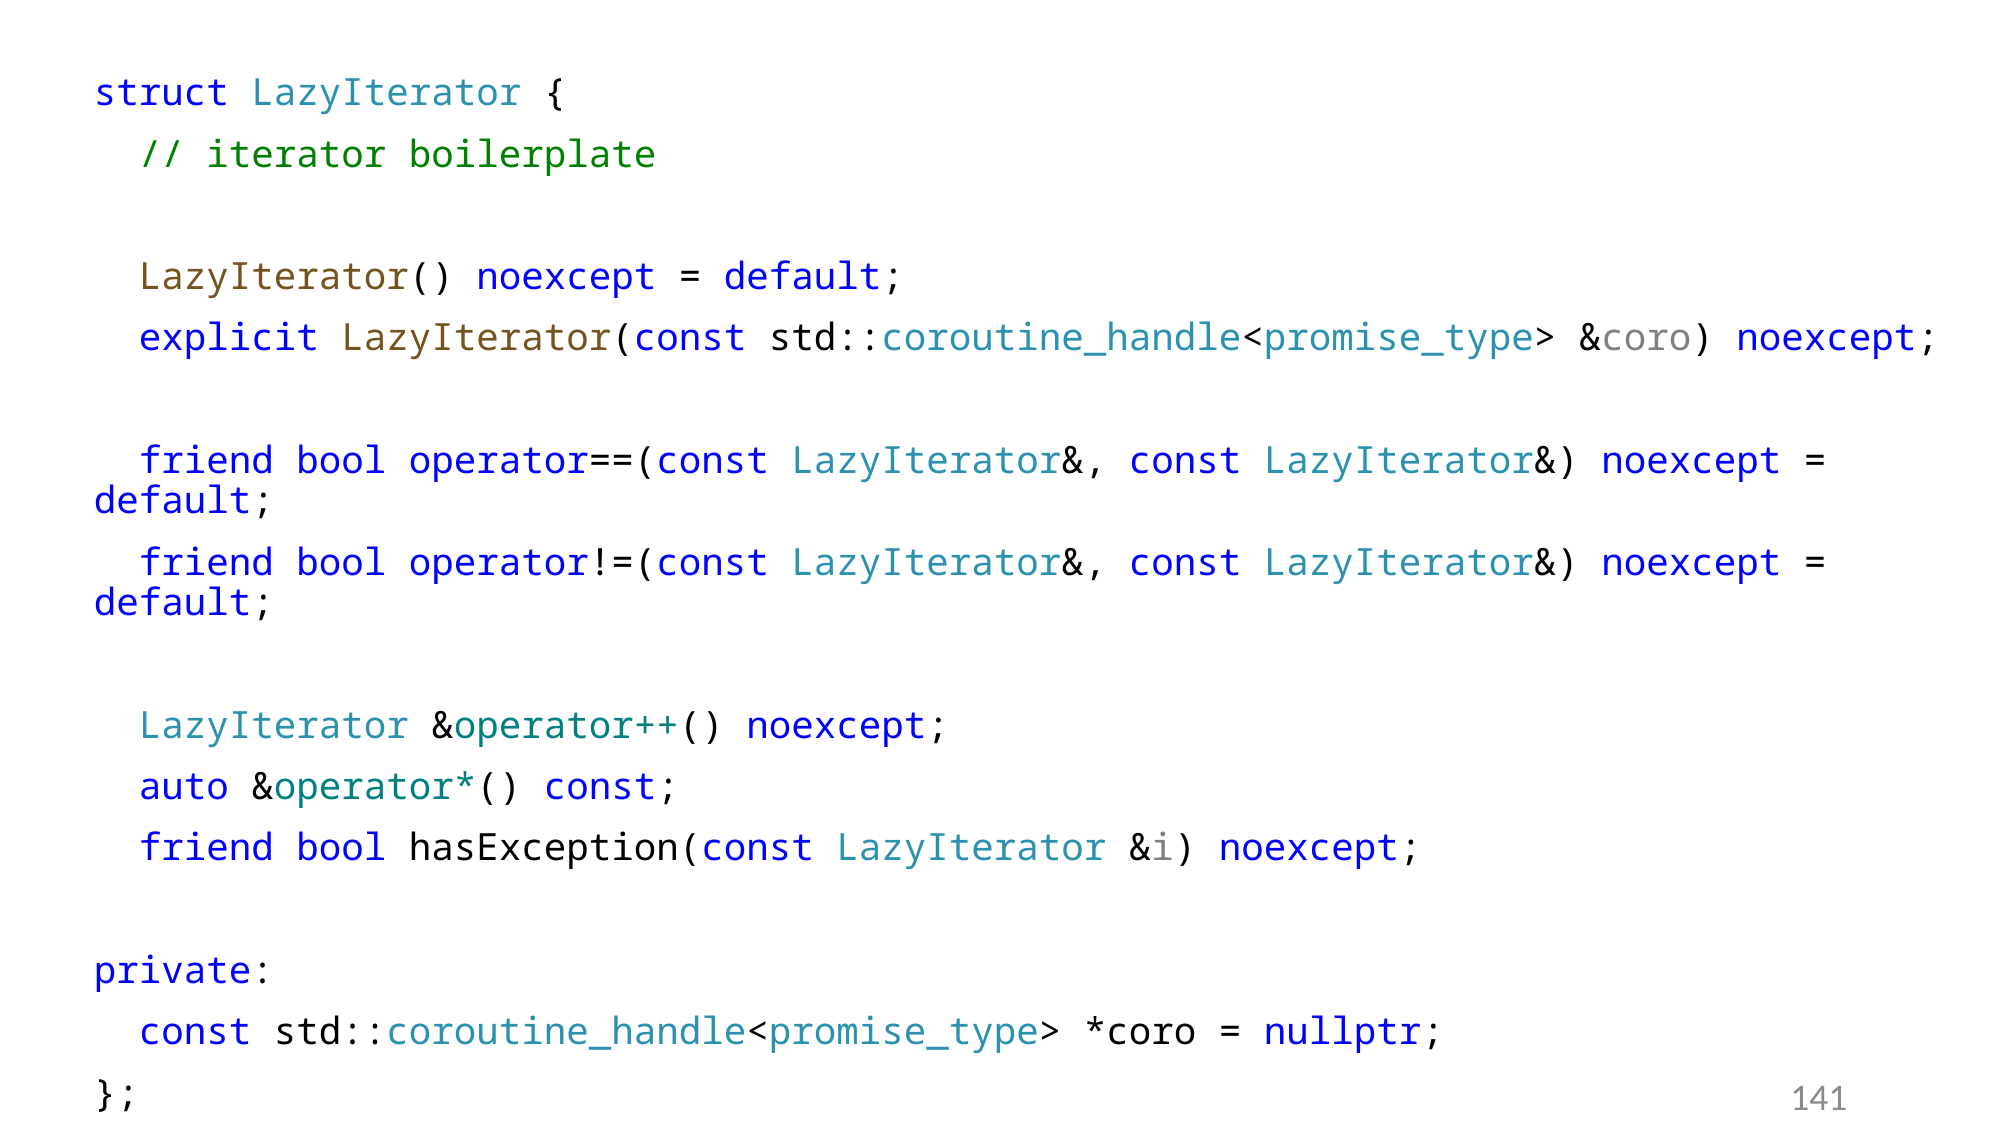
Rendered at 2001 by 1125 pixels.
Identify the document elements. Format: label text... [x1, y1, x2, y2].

slide_number 141 [1412, 1065, 1863, 1125]
list struct LazyIterator { // iterator boilerplate LazyIterator() noexcept = default; explicit LazyIterator(const std::coroutine_handle<promise_type> &coro) noexcept; friend bool operator==(const LazyIterator&, const LazyIterator&) noexcept = default; friend bool operator!=(const LazyIterator&, const LazyIterator&) noexcept = default; LazyIterator &operator++() noexcept; auto &operator*() const; friend bool hasException(const LazyIterator &i) noexcept; private: const std::coroutine_handle<promise_type> *coro = nullptr; }; [78, 0, 2000, 1125]
